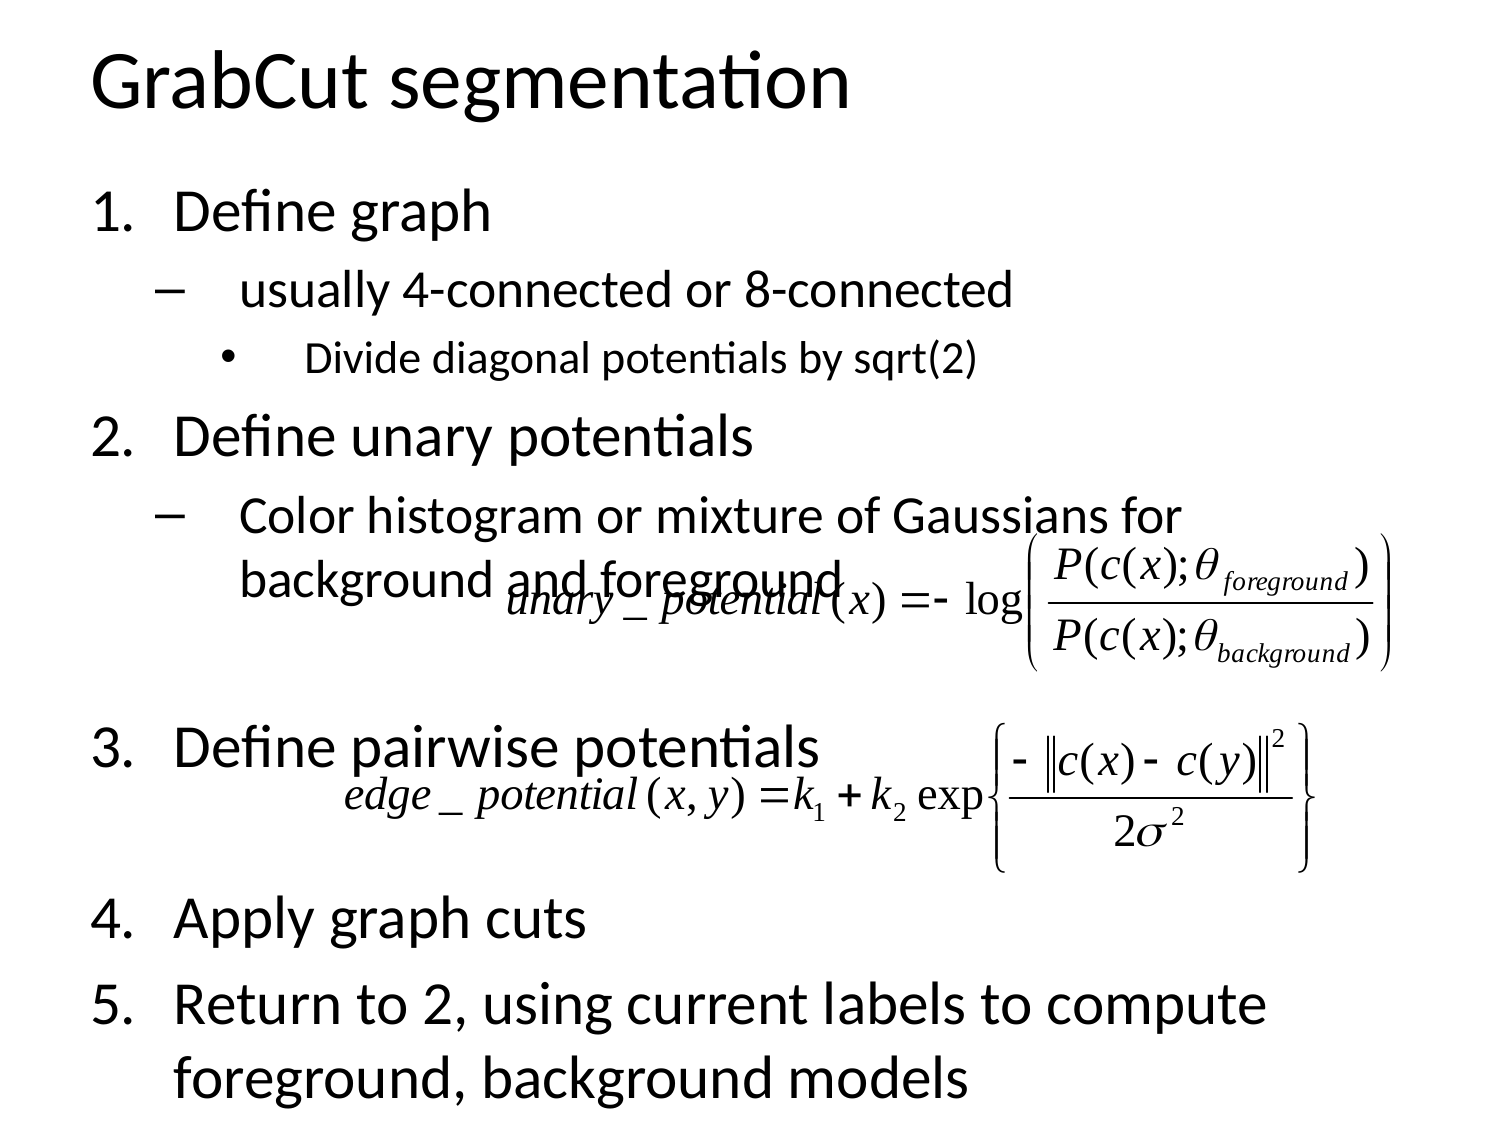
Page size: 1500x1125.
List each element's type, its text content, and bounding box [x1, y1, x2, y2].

list Define graph usually 4-connected or 8-connected Divide diagonal potentials by sqrt(2) Define unary potentials Color histogram or mixture of Gaussians for background and foreground Define pairwise potentials Apply graph cuts Return to 2, using current labels to compute foreground, background models [75, 162, 1425, 1125]
title GrabCut segmentation [75, 0, 1425, 150]
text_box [499, 524, 1405, 681]
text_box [337, 712, 1324, 884]
